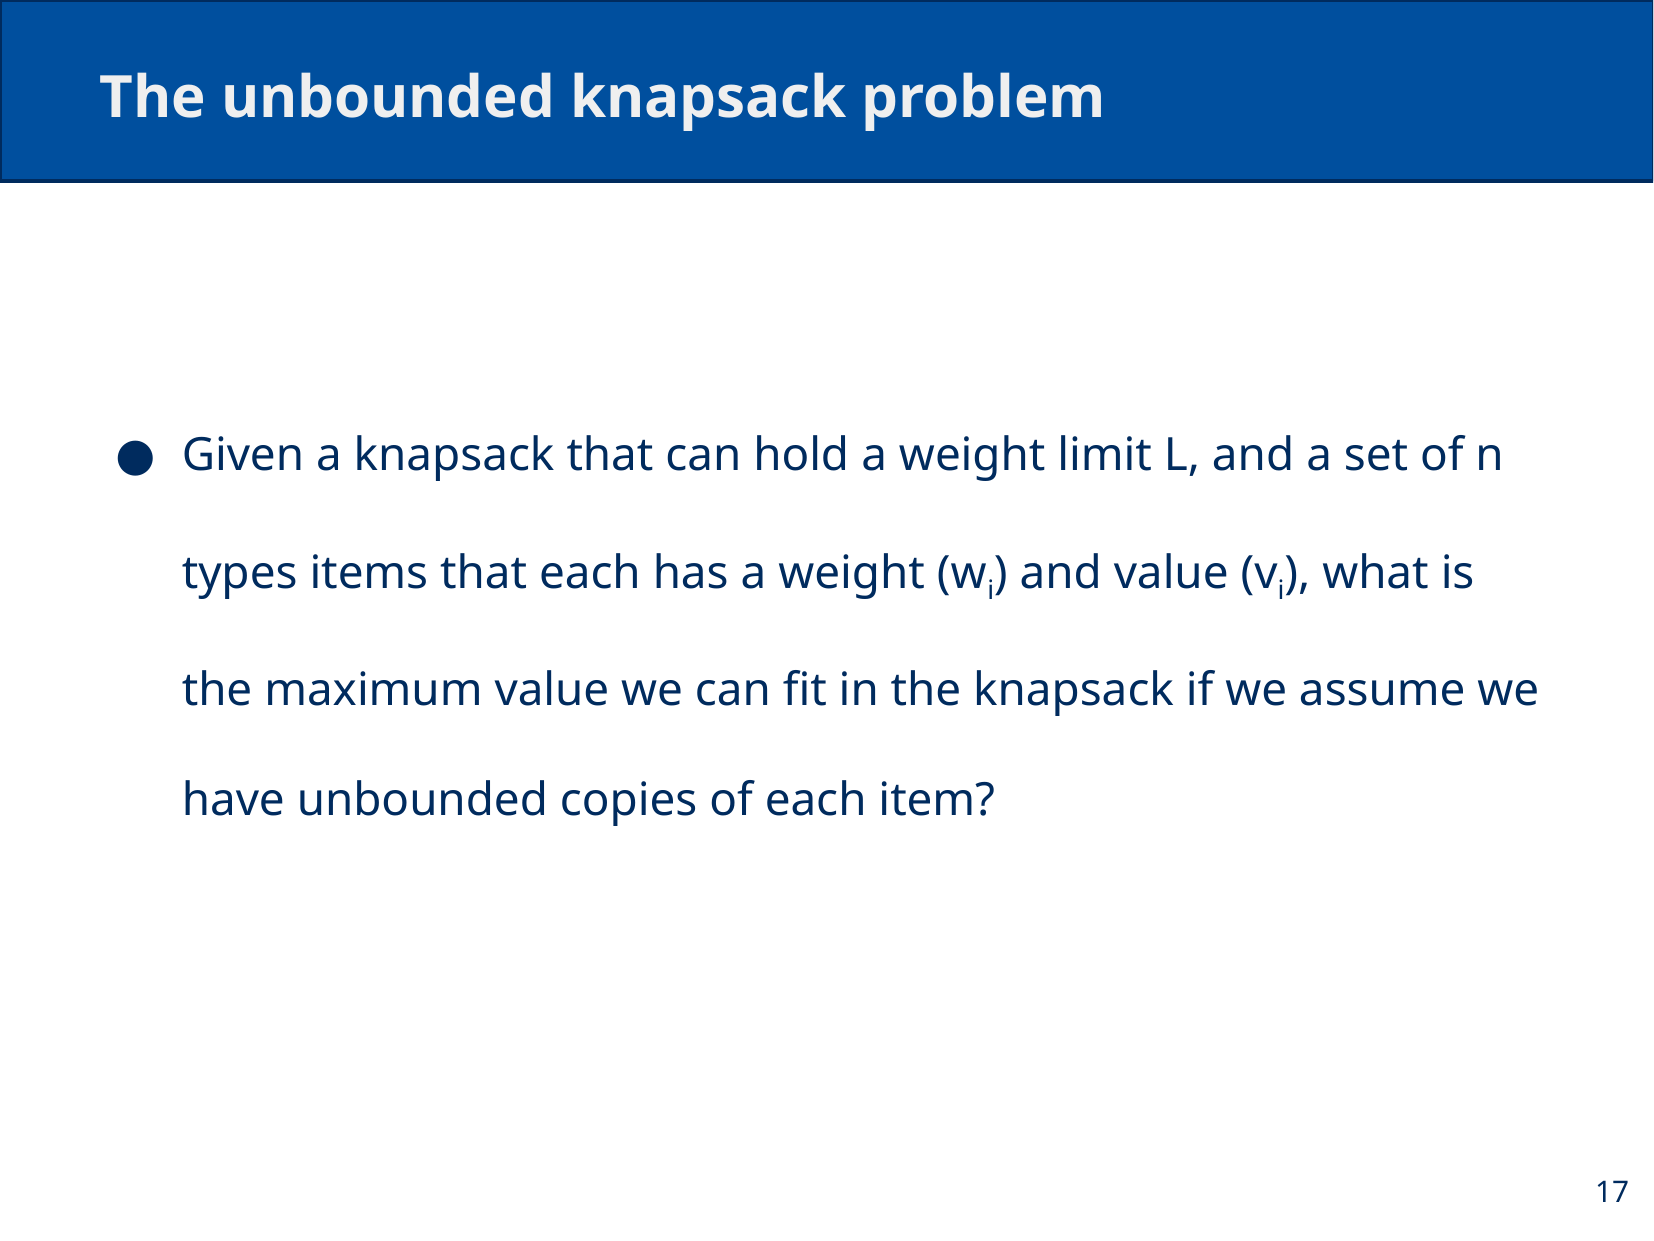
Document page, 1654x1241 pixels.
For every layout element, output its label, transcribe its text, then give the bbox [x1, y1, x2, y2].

title The unbounded knapsack problem [82, 36, 1571, 146]
list Given a knapsack that can hold a weight limit L, and a set of n types items that each has a weight (wi) and value (vi), what is the maximum value we can fit in the knapsack if we assume we have unbounded copies of each item? [82, 353, 1571, 1188]
slide_number 17 [1546, 1145, 1647, 1241]
